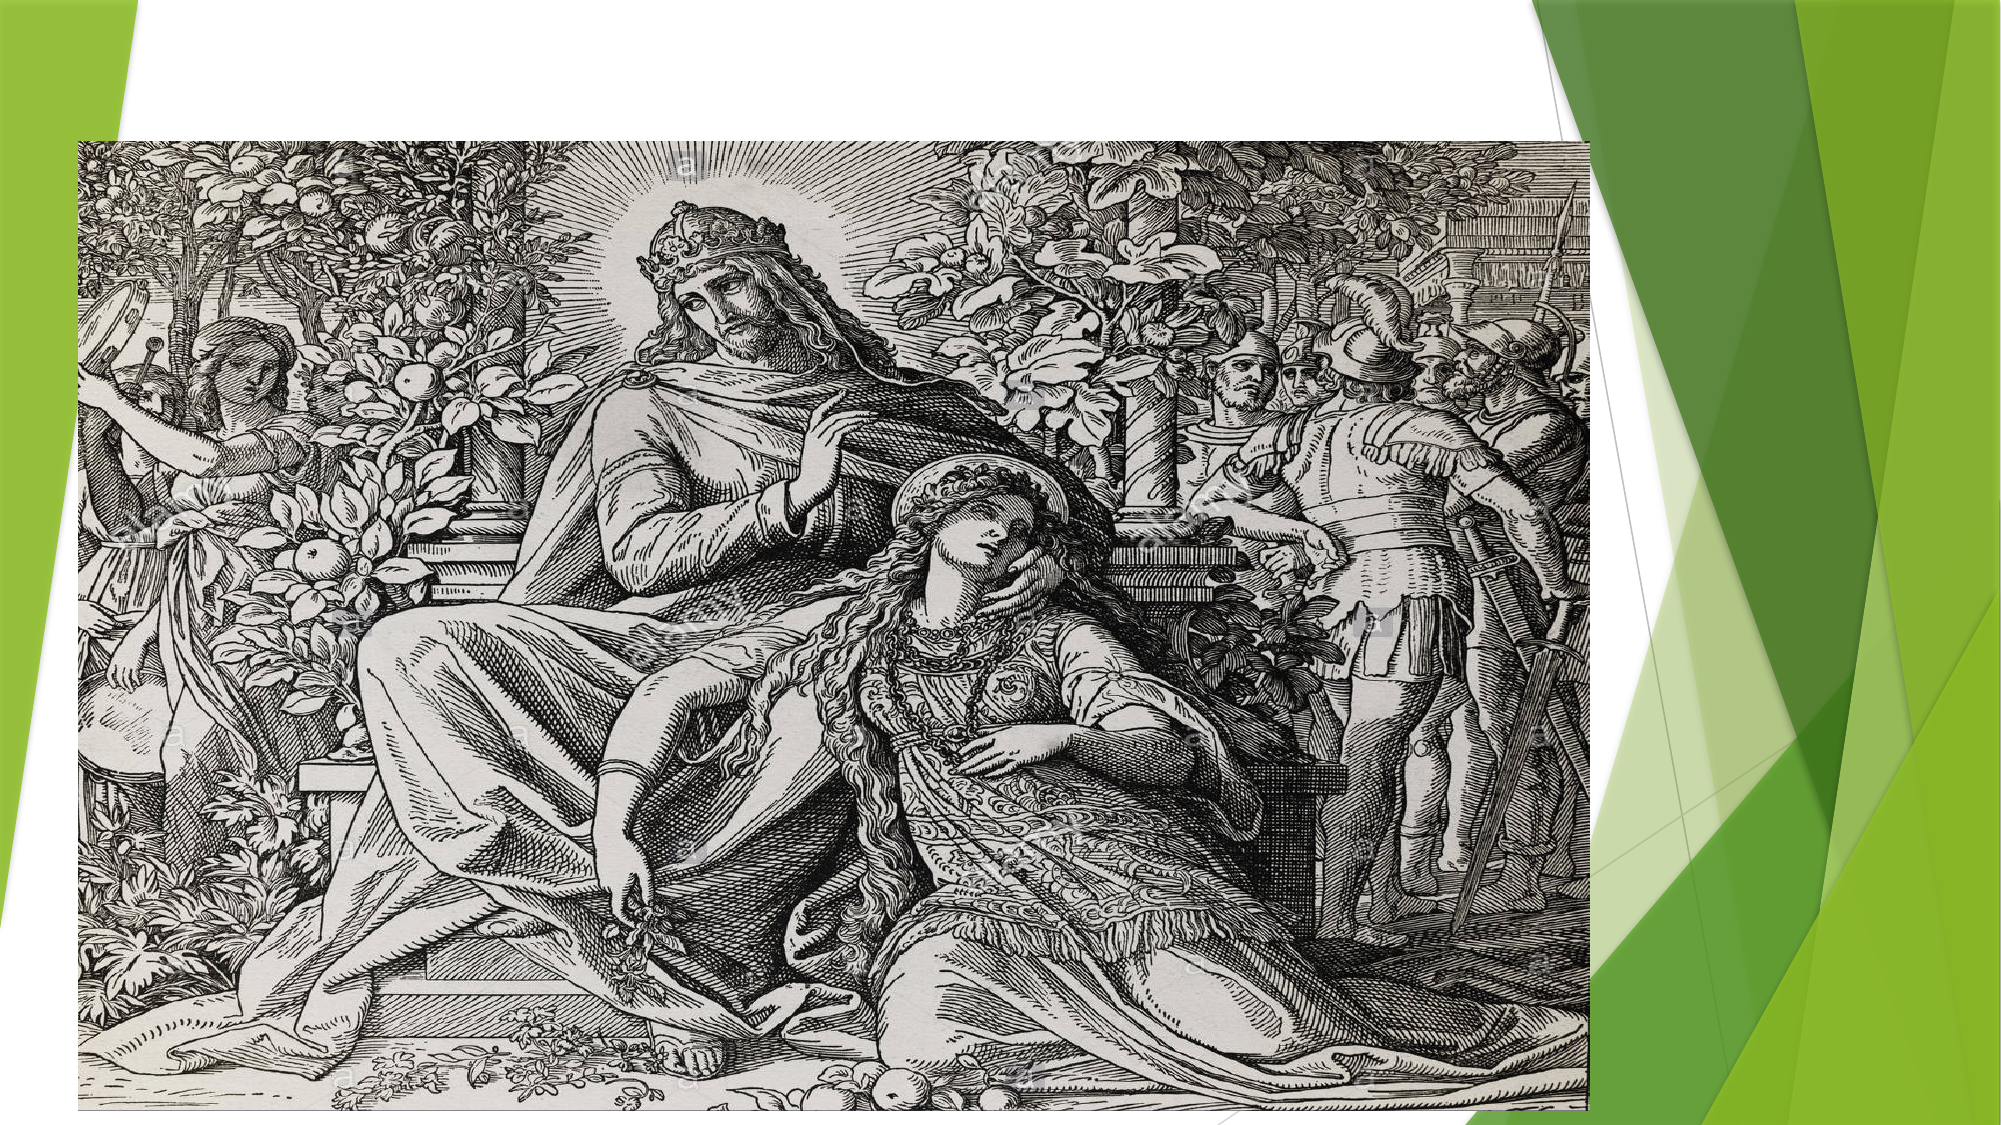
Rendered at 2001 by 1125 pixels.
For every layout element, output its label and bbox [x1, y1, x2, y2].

picture [77, 140, 1591, 1111]
